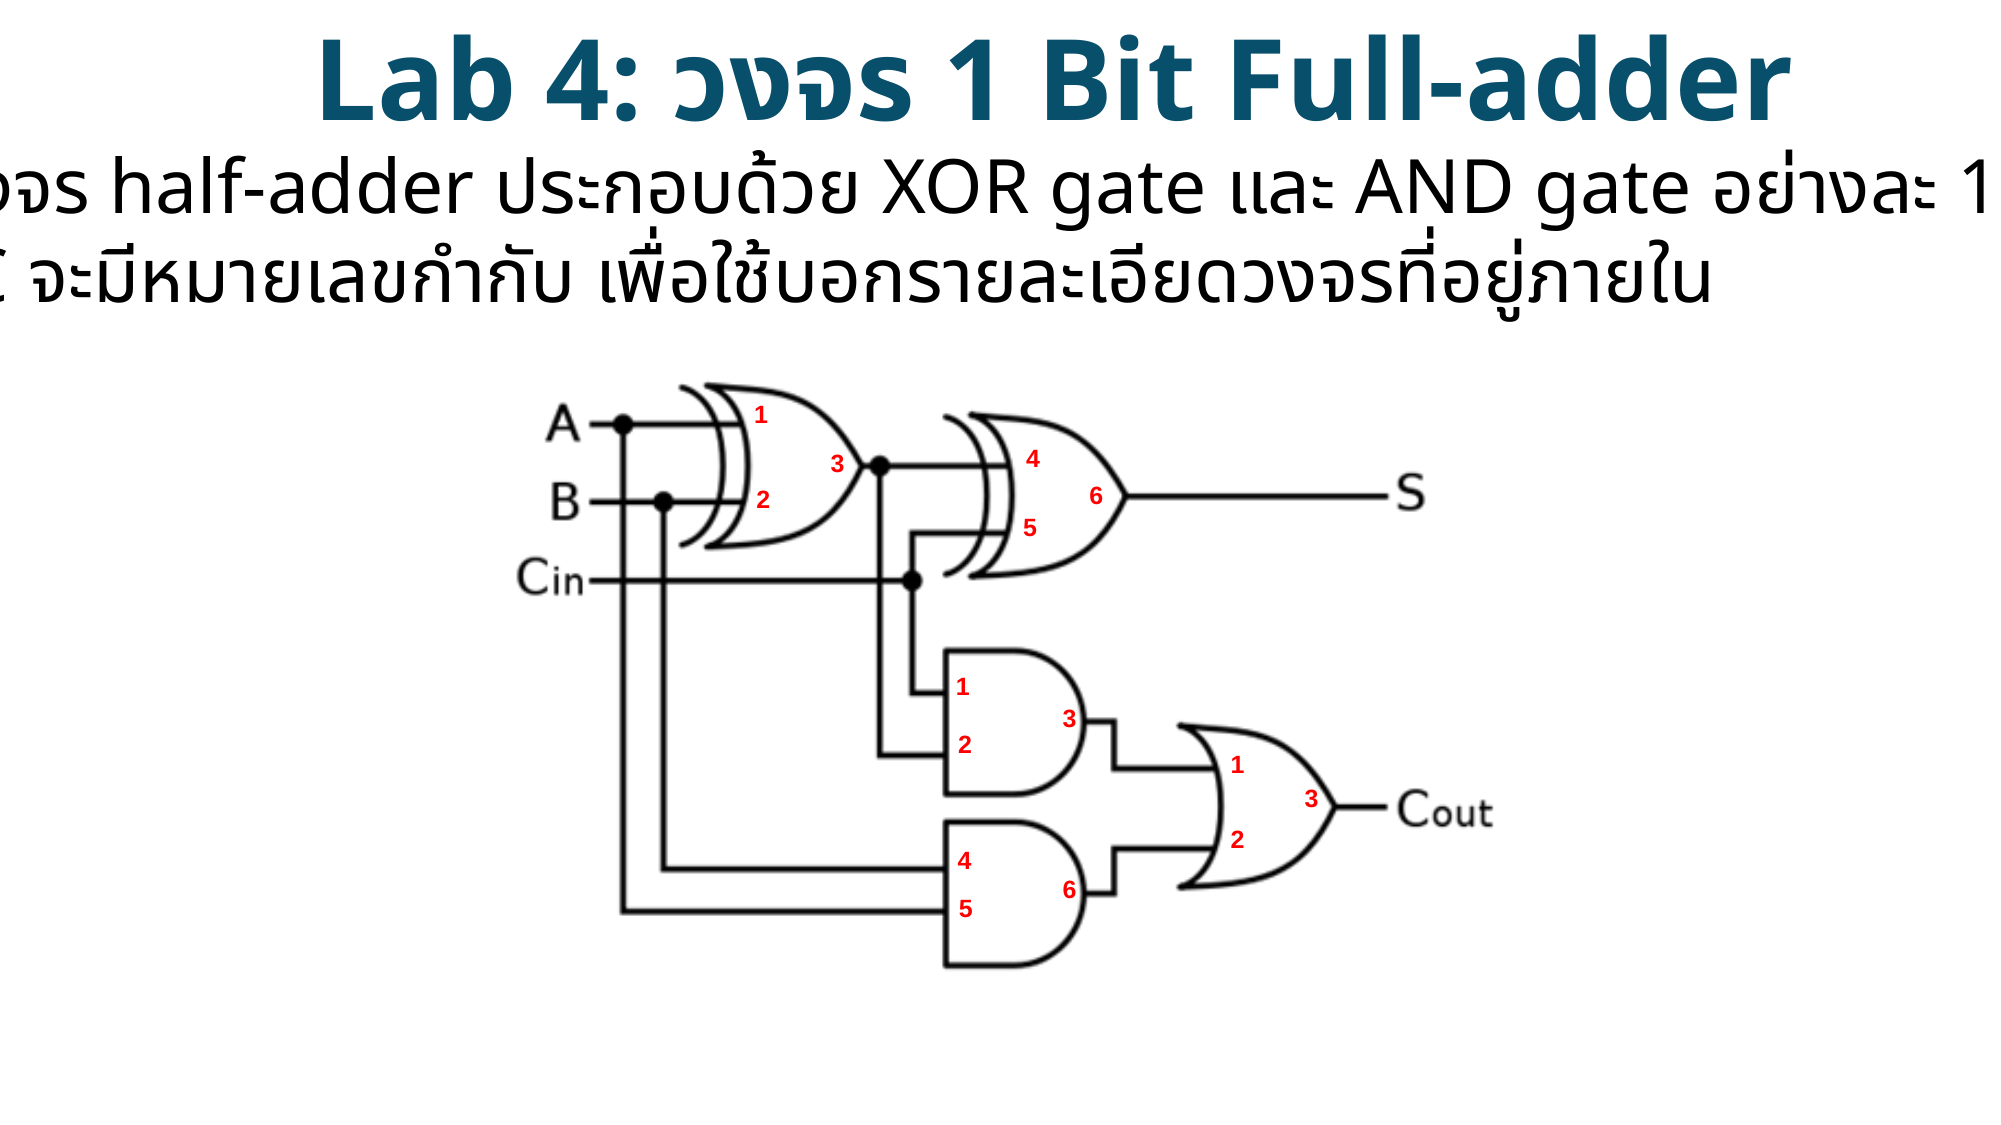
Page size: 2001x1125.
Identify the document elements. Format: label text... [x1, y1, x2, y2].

text_box วงจร half-adder ประกอบด้วย XOR gate และ AND gate อย่างละ 1 ตัว IC จะมีหมายเลขกำกับ เพื่อใช้บอกรายละเอียดวงจรที่อยู่ภายใน [0, 152, 2000, 324]
picture [499, 351, 1513, 1007]
text_box Lab 4: วงจร 1 Bit Full-adder [299, 1, 1809, 151]
